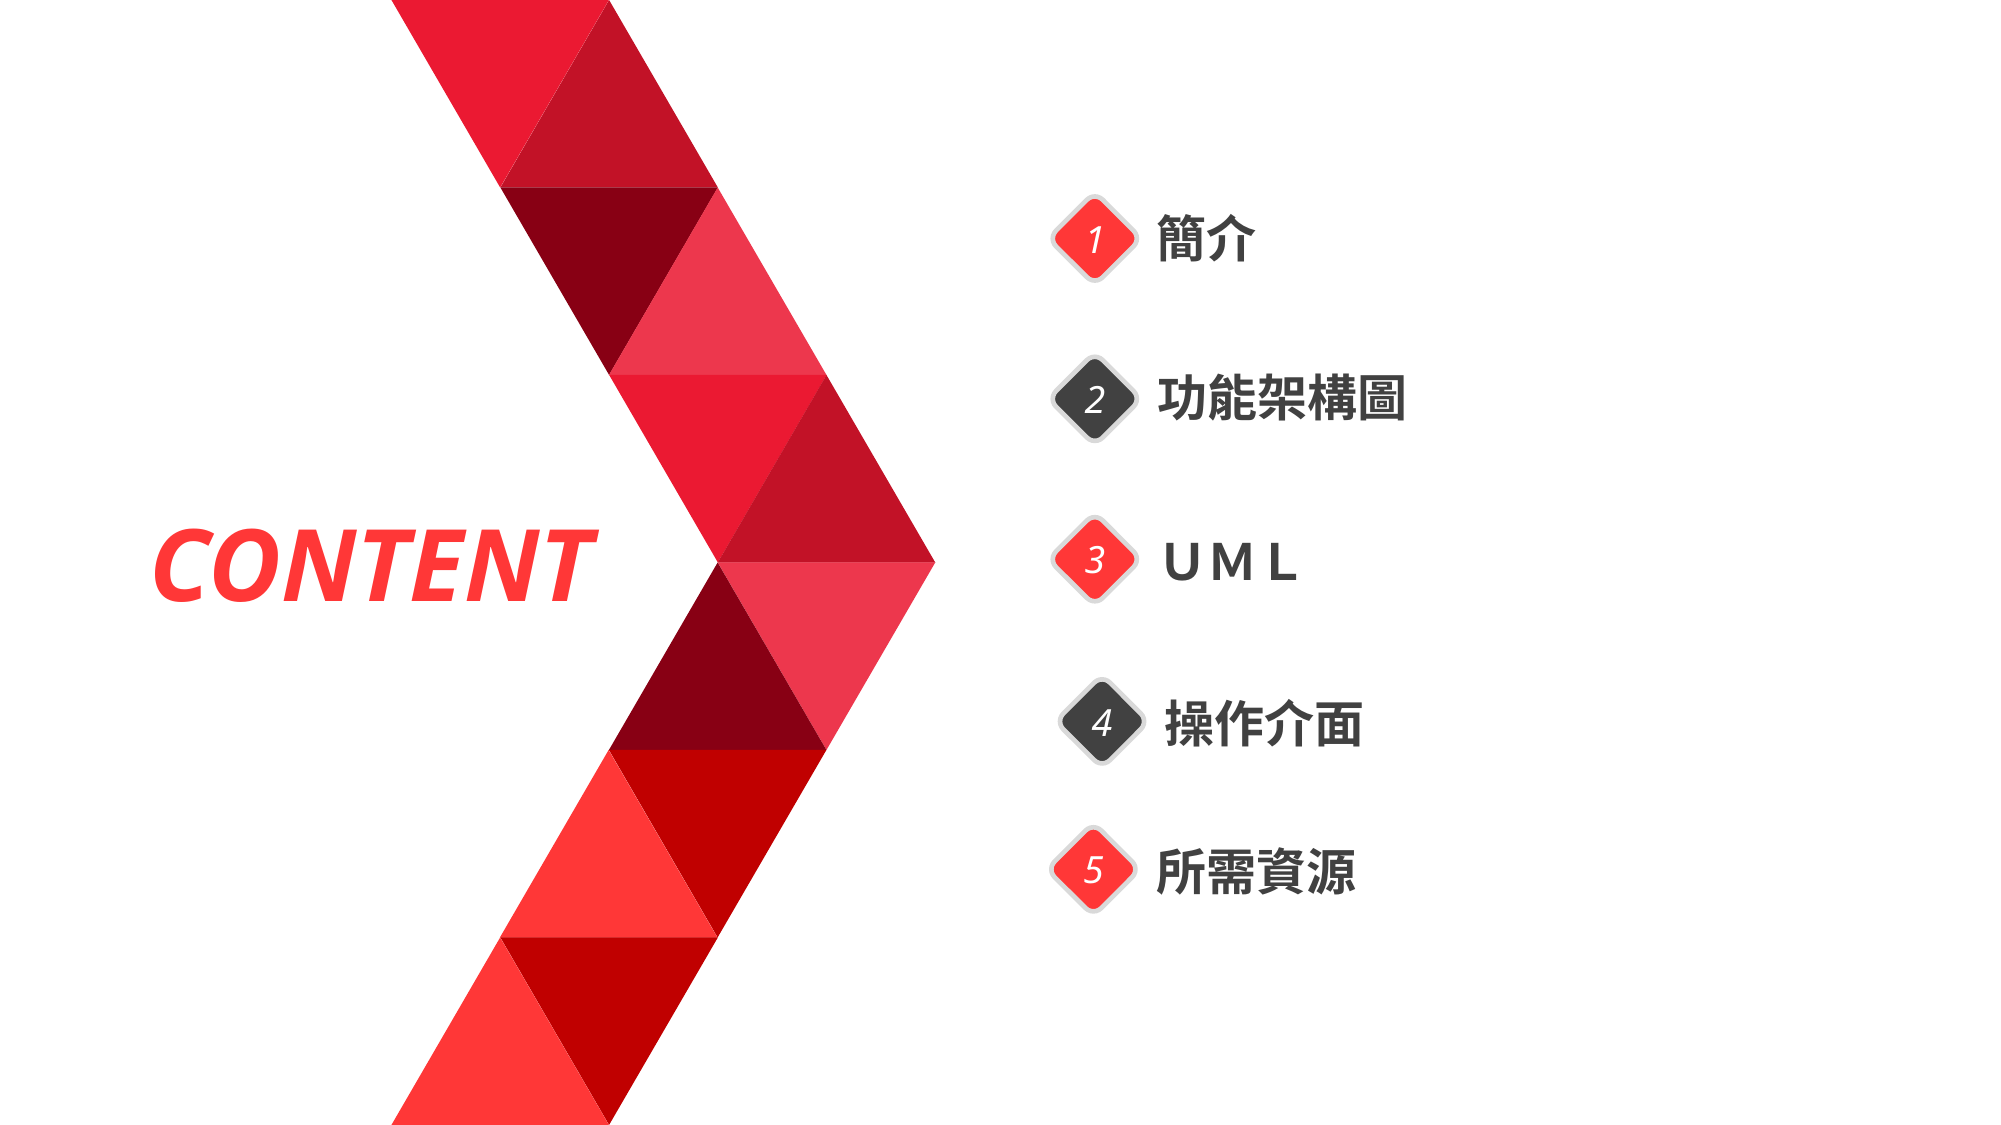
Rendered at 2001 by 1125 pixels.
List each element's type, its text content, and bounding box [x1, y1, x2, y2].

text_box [391, 0, 936, 1125]
text_box CONTENT [134, 494, 391, 629]
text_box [1060, 833, 1712, 910]
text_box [1061, 358, 1713, 435]
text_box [1061, 523, 1713, 599]
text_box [1069, 685, 1721, 762]
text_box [1061, 200, 1712, 276]
